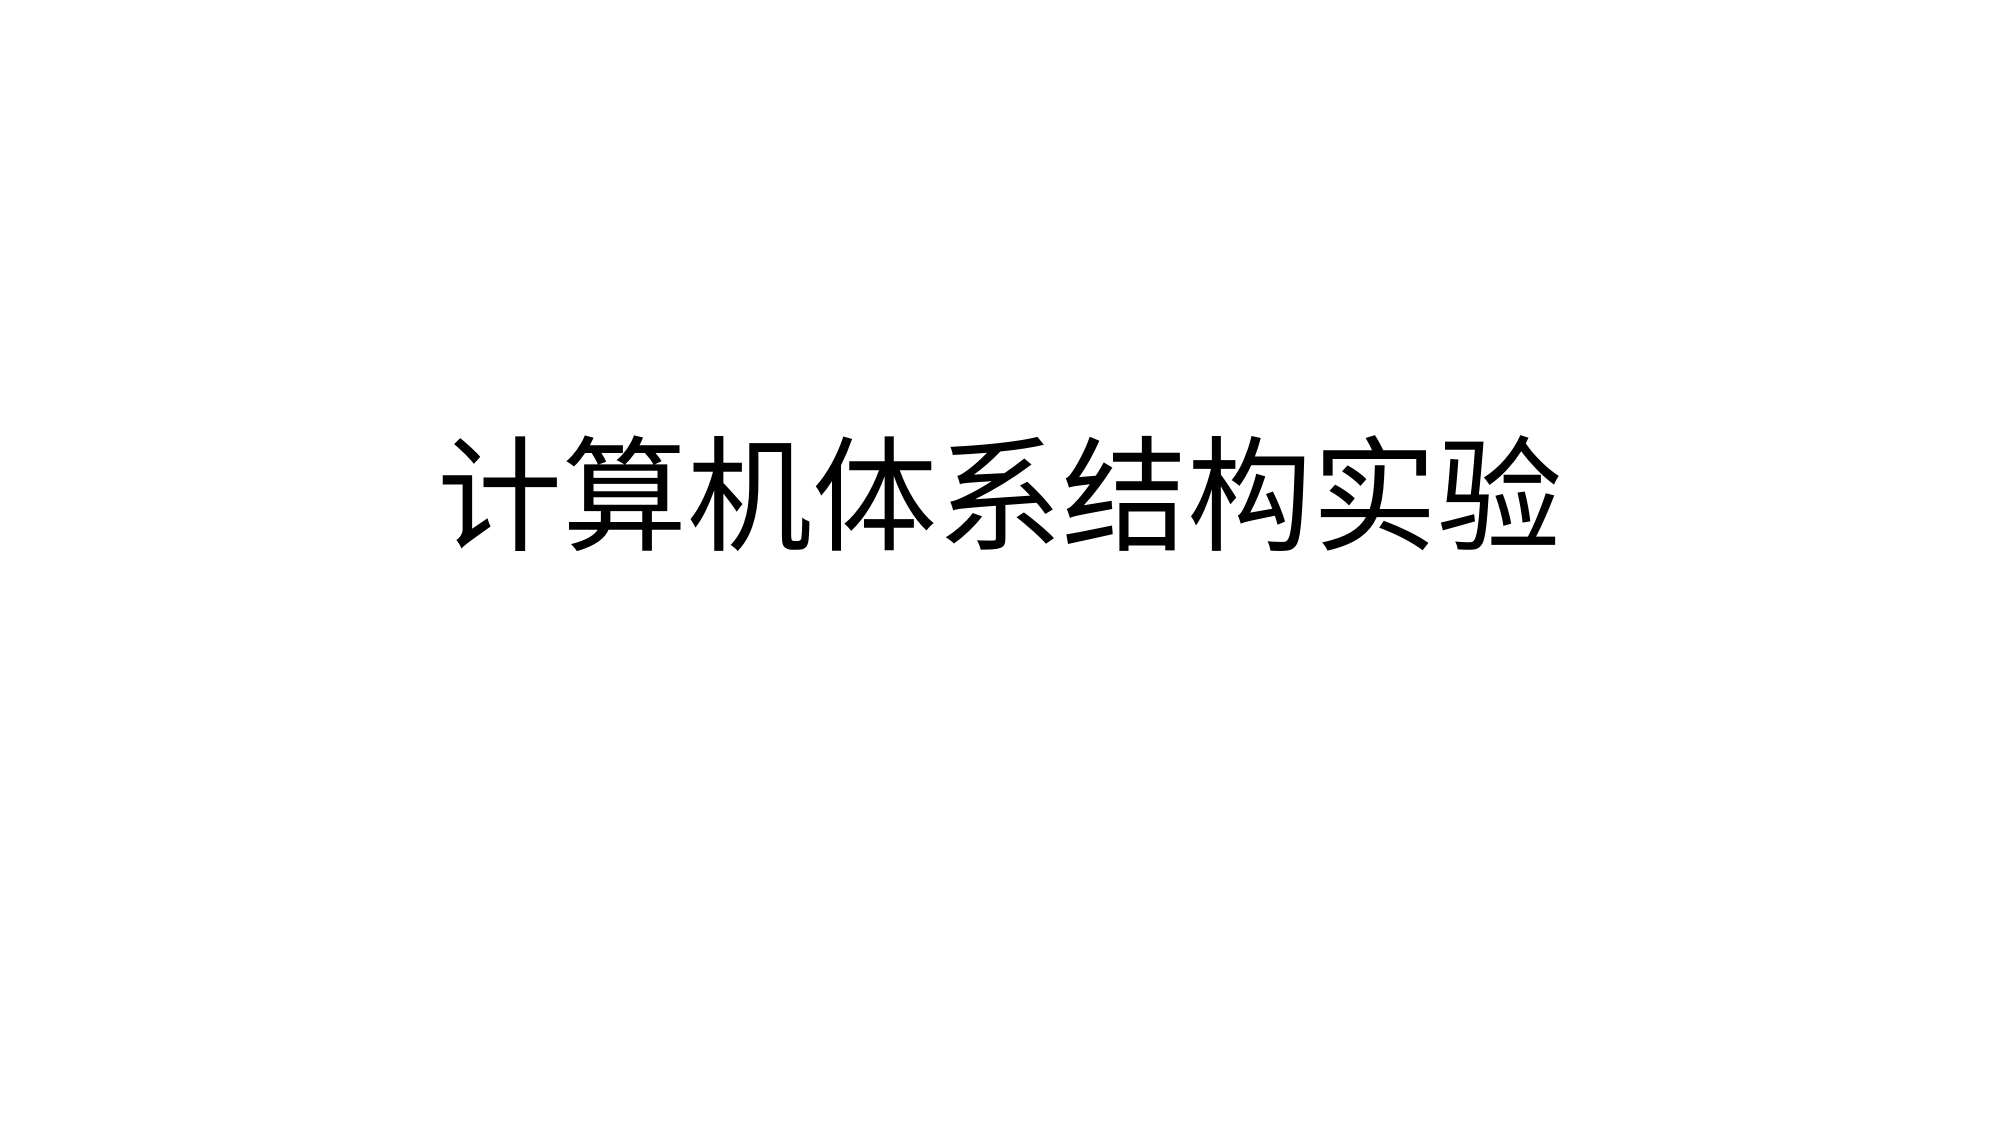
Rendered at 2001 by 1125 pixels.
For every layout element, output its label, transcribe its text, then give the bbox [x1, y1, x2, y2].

title 计算机体系结构实验 [249, 184, 1750, 576]
